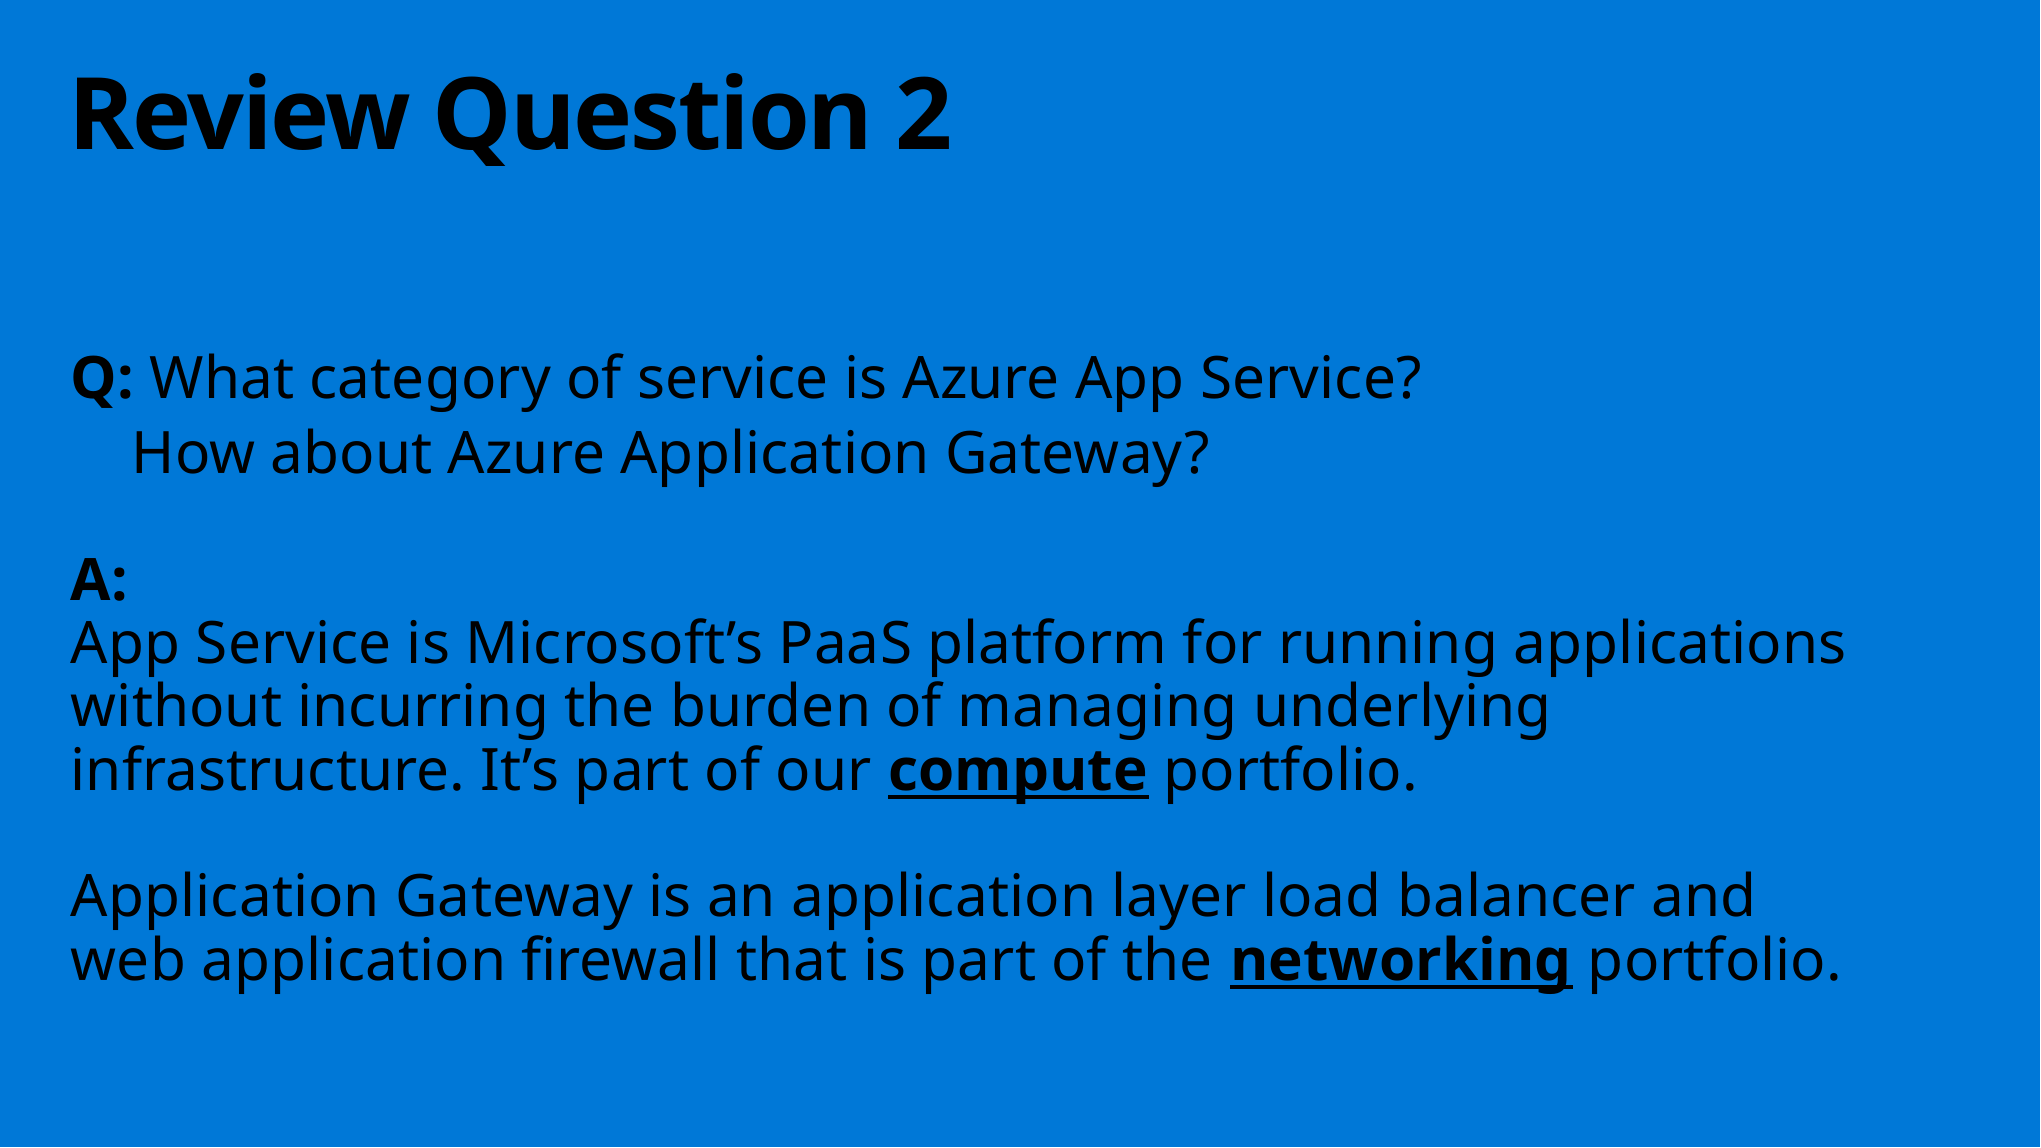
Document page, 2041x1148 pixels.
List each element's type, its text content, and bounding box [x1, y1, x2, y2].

title Review Question 2 [44, 48, 1996, 199]
list Q: What category of service is Azure App Service? How about Azure Application Gateway? A: App Service is Microsoft’s PaaS platform for running applications without incurring the burden of managing underlying infrastructure. It’s part of our compute portfolio. Application Gateway is an application layer load balancer and web application firewall that is part of the networking portfolio. [46, 333, 1890, 1087]
